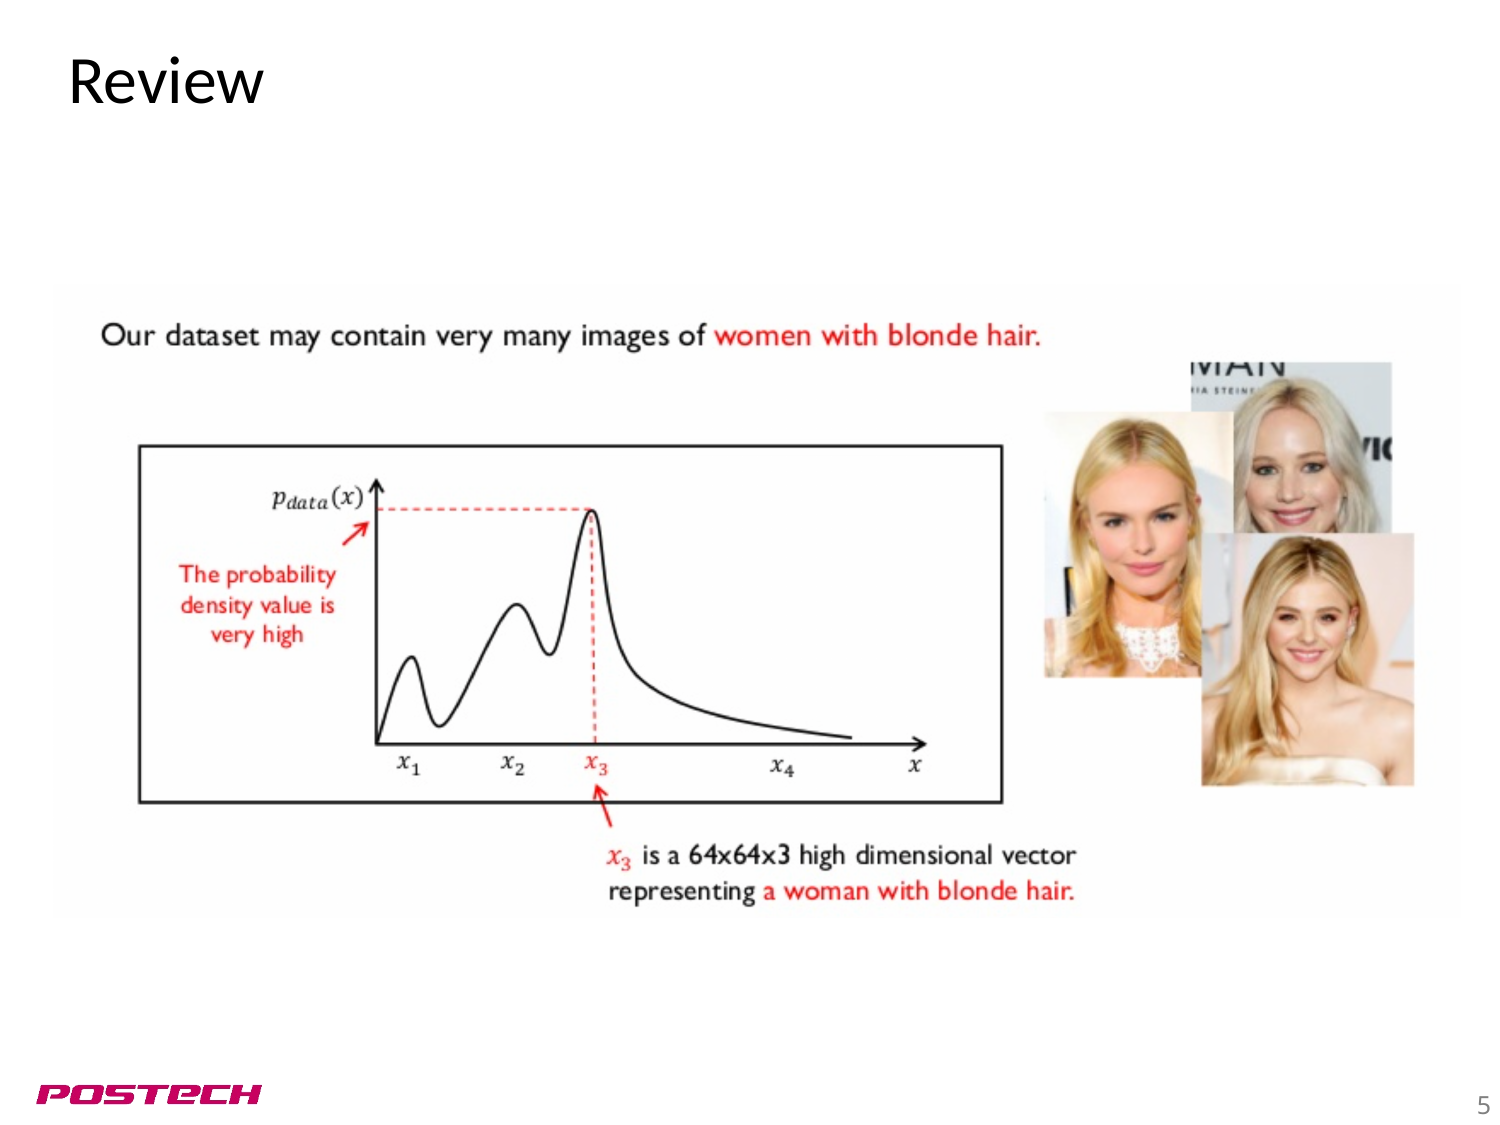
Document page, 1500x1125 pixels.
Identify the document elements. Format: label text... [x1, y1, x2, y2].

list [53, 284, 1461, 918]
title Review [53, 36, 1460, 126]
picture [32, 1078, 265, 1111]
